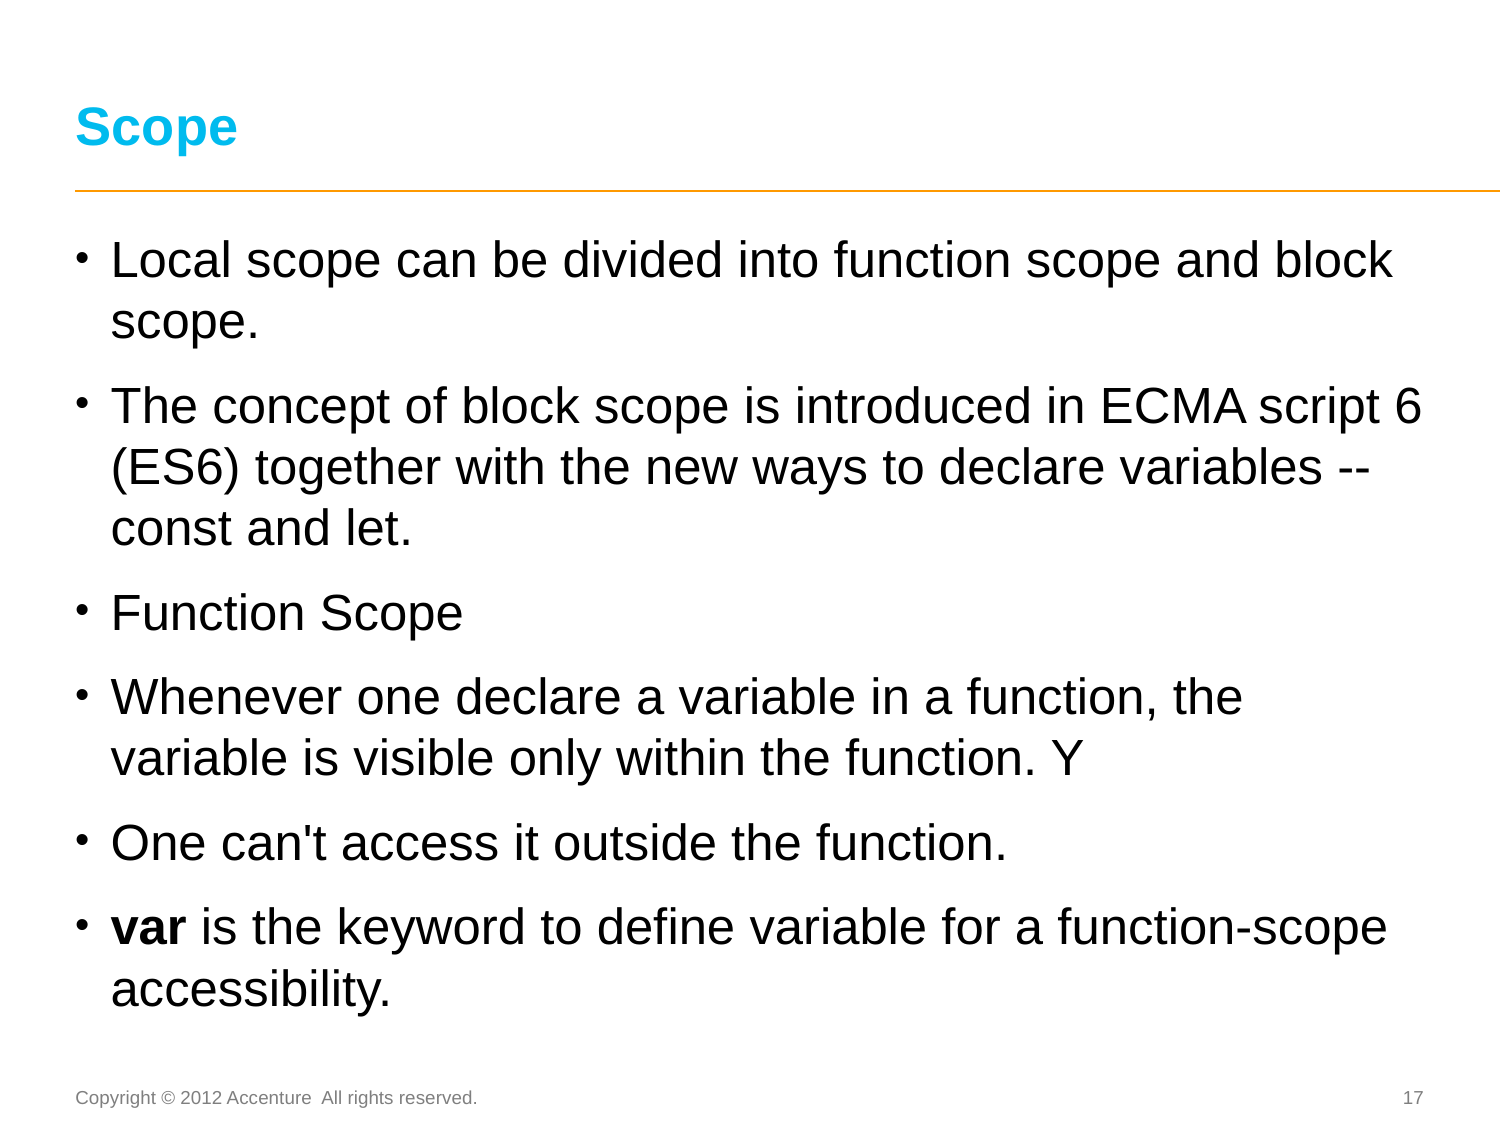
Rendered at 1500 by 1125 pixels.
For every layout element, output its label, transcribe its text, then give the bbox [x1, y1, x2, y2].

title Scope [75, 27, 1422, 157]
list Local scope can be divided into function scope and block scope. The concept of block scope is introduced in ECMA script 6 (ES6) together with the new ways to declare variables -- const and let. Function Scope Whenever one declare a variable in a function, the variable is visible only within the function. Y One can't access it outside the function. var is the keyword to define variable for a function-scope accessibility. [75, 226, 1425, 1018]
